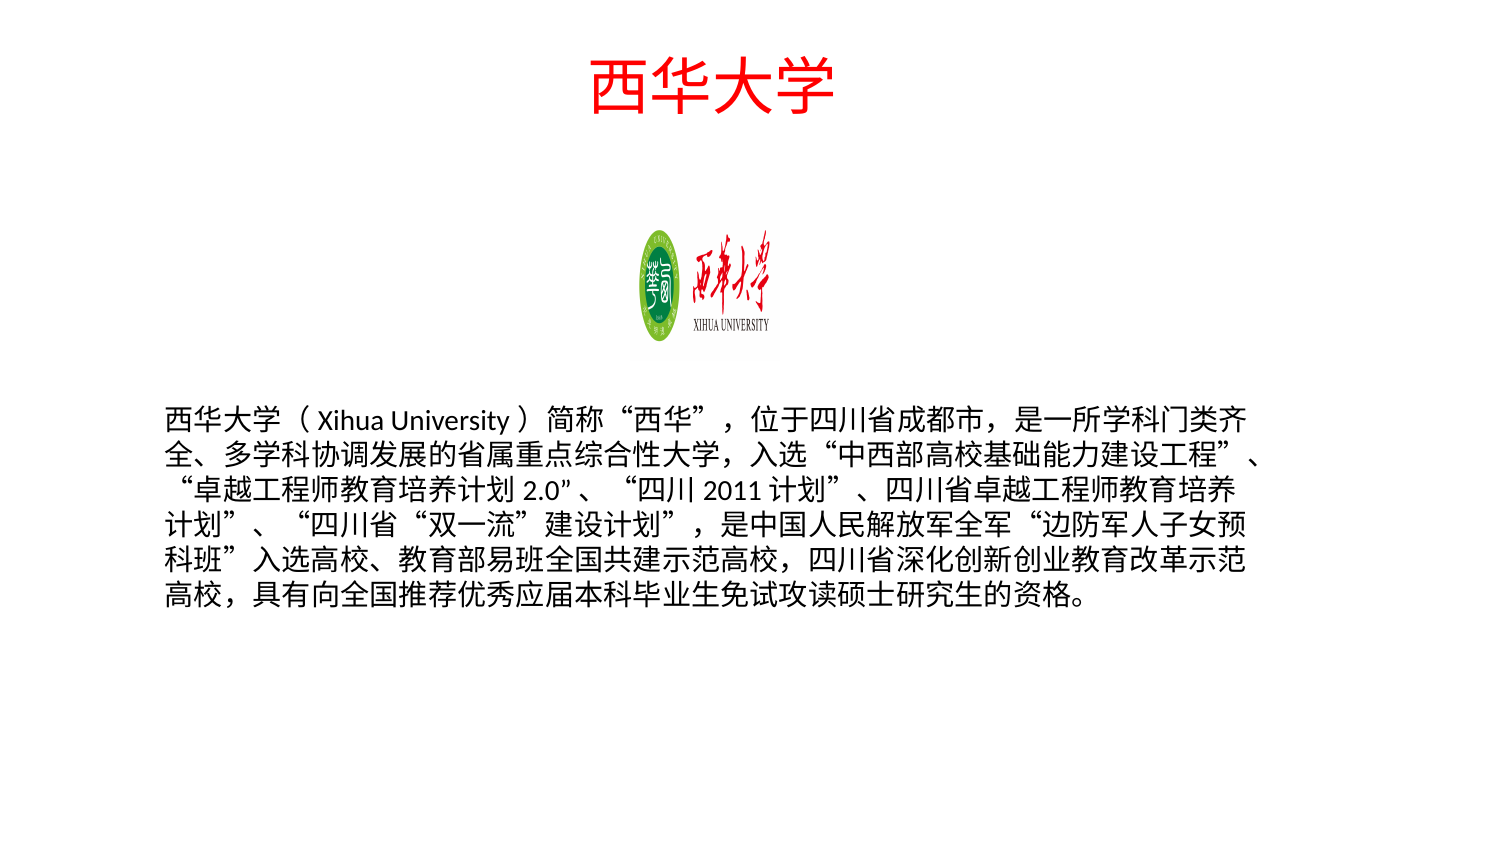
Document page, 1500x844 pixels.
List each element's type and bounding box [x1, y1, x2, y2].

picture [629, 210, 780, 361]
